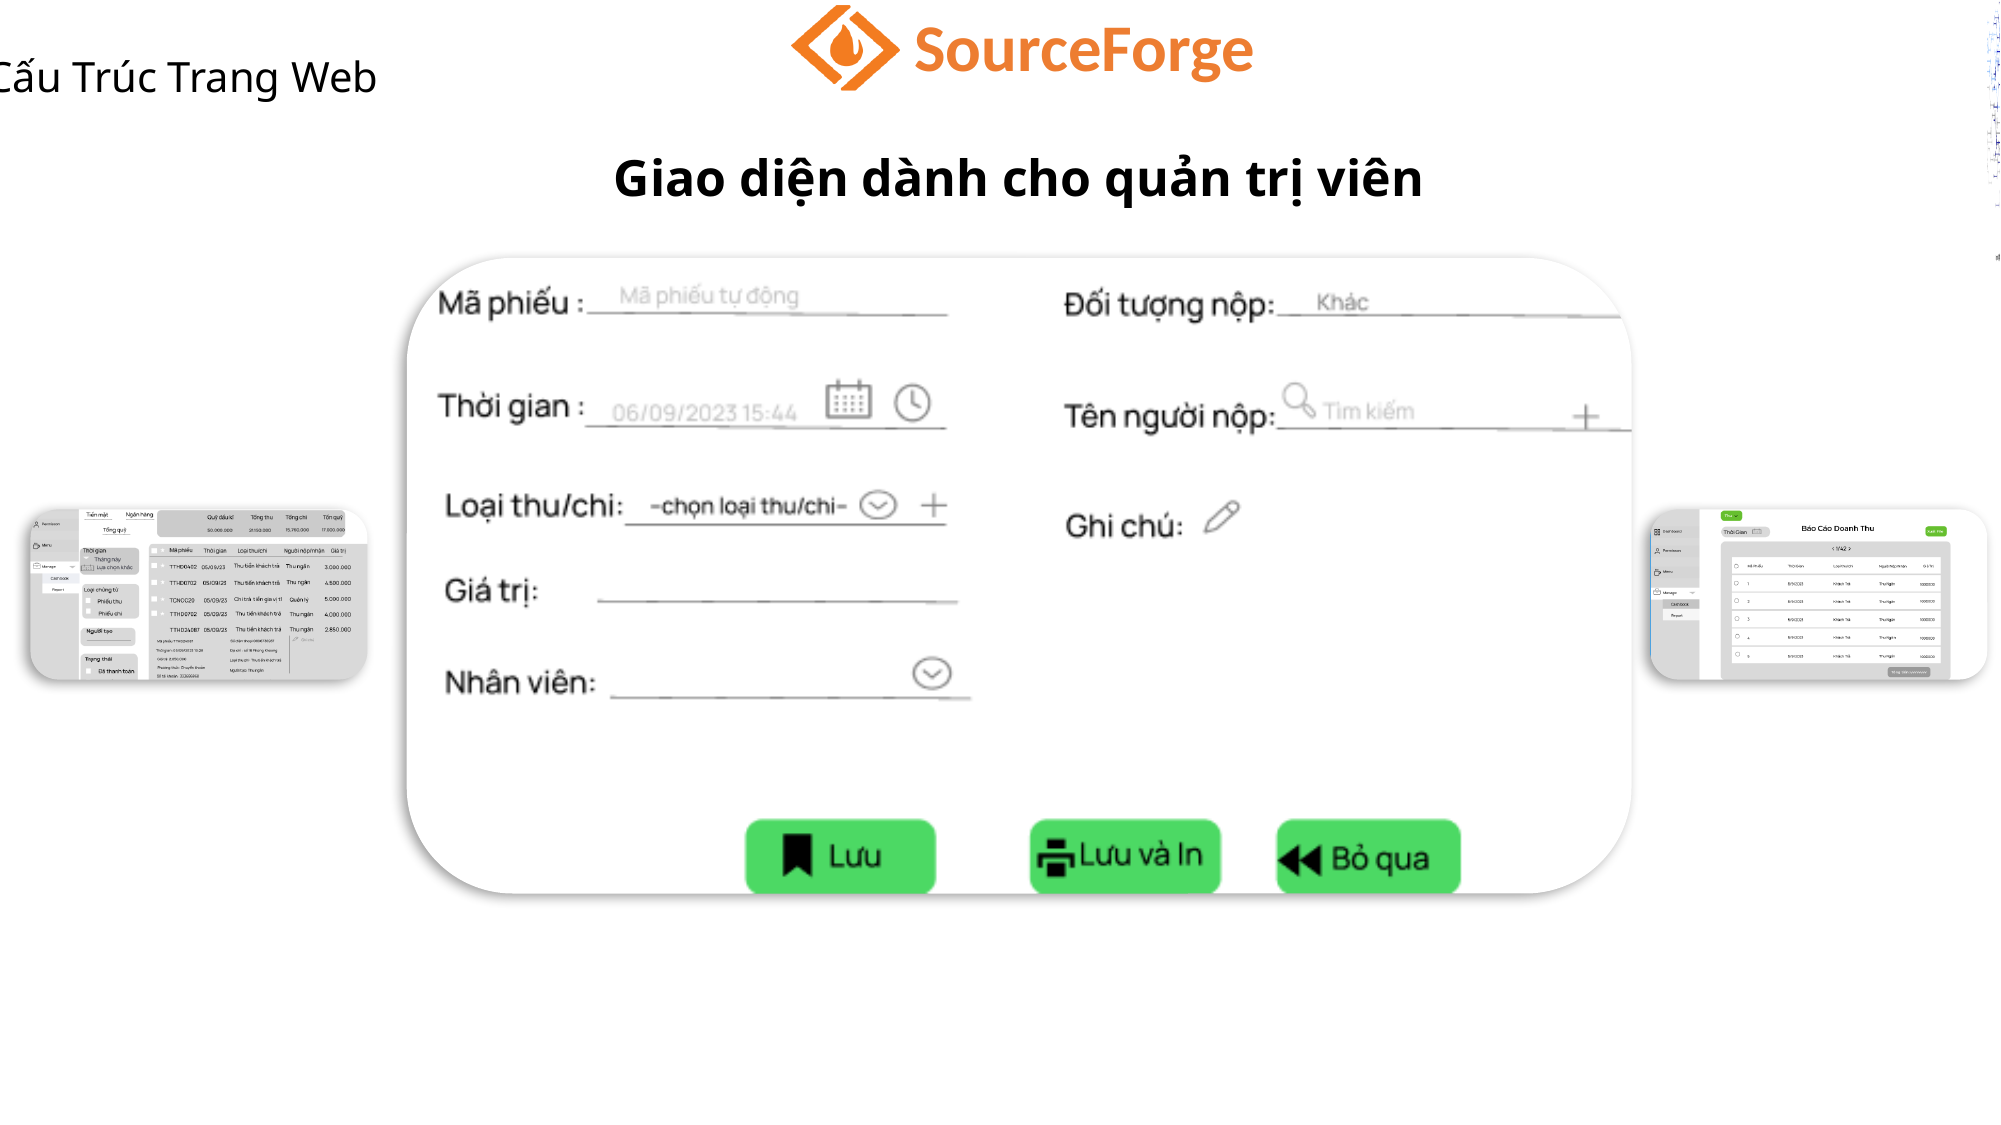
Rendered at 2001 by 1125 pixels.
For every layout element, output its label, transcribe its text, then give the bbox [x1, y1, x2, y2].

text_box SourceForge [900, 0, 1345, 92]
picture [791, 0, 900, 96]
picture [1650, 509, 1988, 680]
text_box Cấu Trúc Trang Web [0, 42, 394, 108]
picture [1987, 0, 2000, 270]
text_box Giao diện dành cho quản trị viên [599, 138, 1439, 214]
picture [30, 509, 368, 680]
picture [406, 257, 1632, 894]
